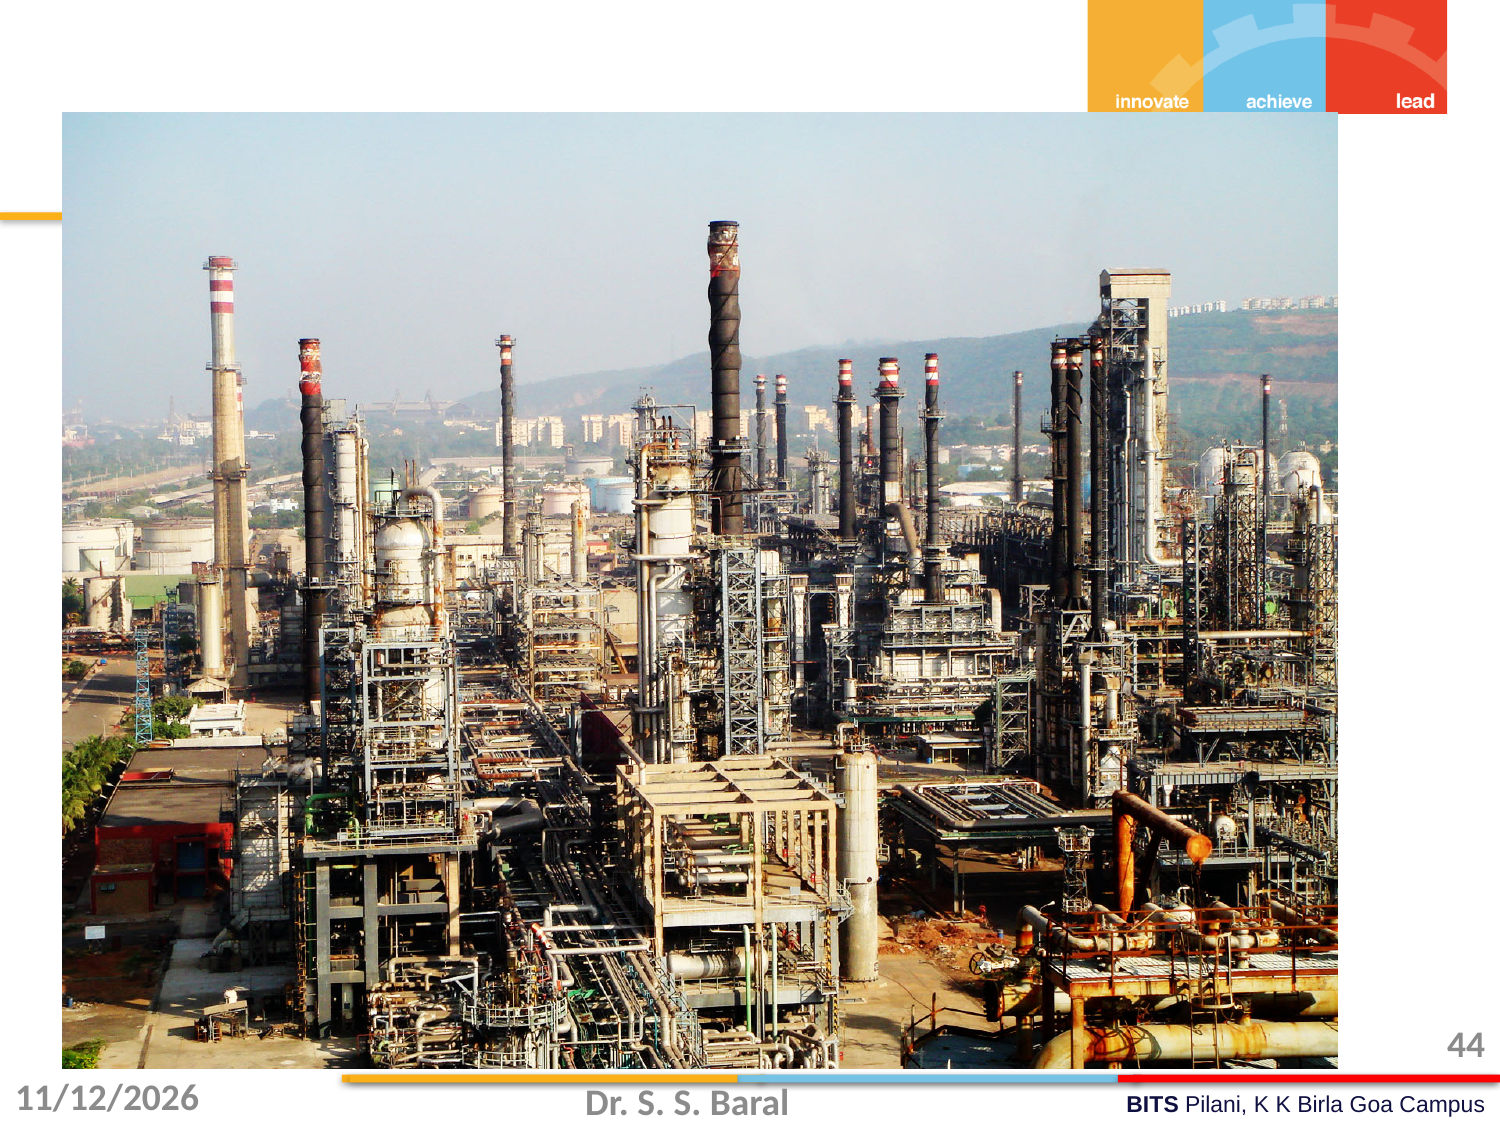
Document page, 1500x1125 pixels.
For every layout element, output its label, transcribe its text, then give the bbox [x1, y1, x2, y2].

slide_number 44 [1400, 1012, 1500, 1073]
footer Dr. S. S. Baral [487, 1078, 888, 1125]
picture [62, 0, 1448, 1069]
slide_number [0, 1065, 350, 1125]
